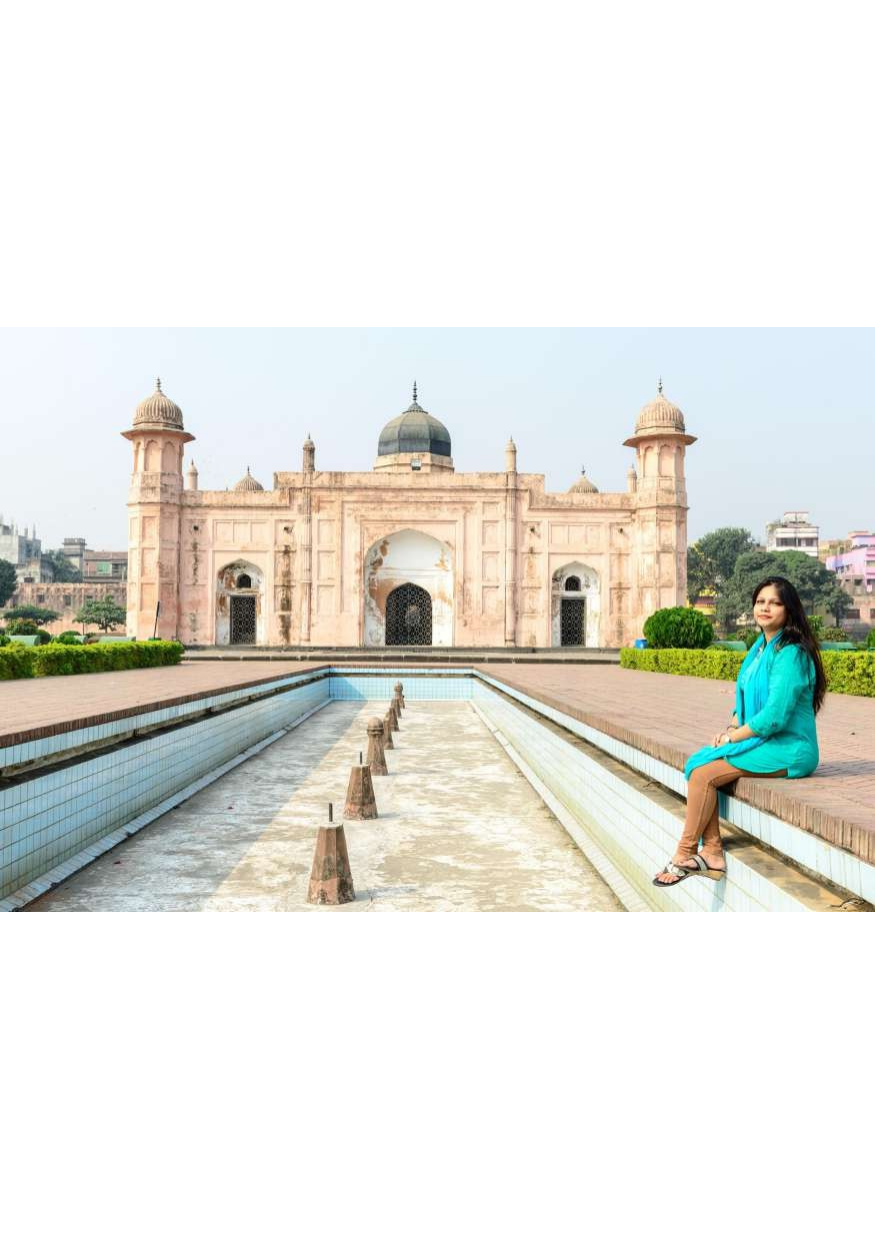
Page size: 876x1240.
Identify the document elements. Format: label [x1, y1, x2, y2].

picture [0, 327, 875, 913]
